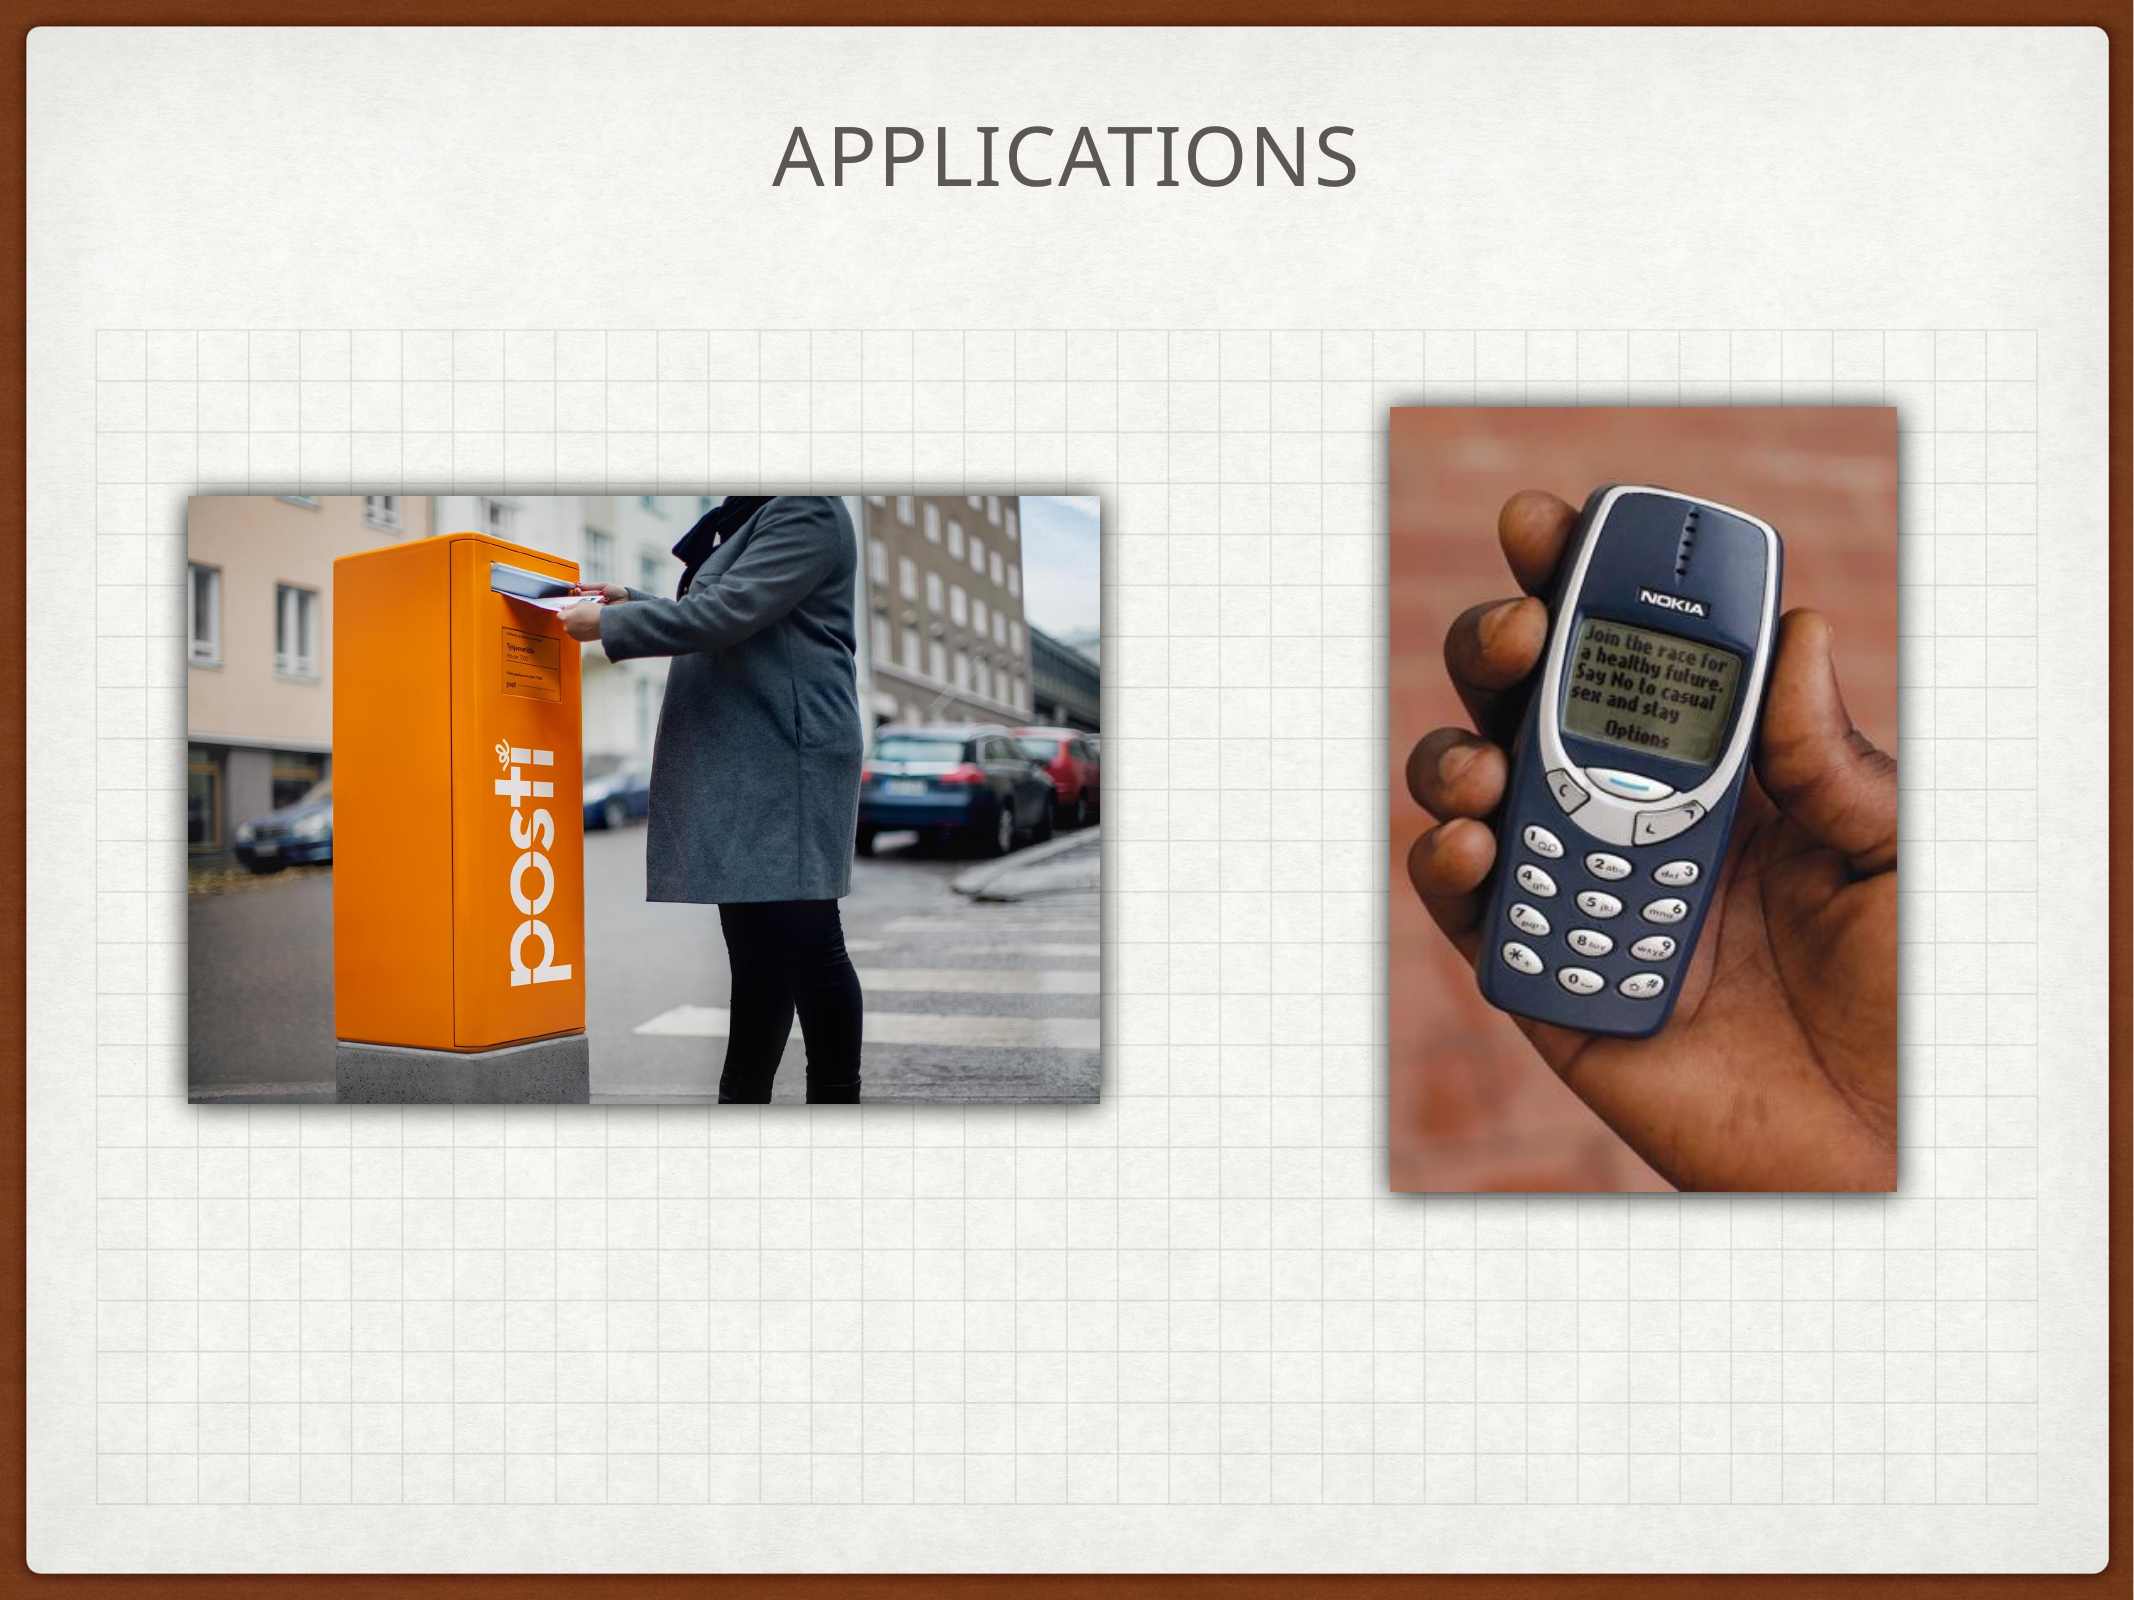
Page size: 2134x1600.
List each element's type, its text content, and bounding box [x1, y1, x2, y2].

picture [0, 0, 2134, 1600]
title Applications [109, 95, 2024, 220]
